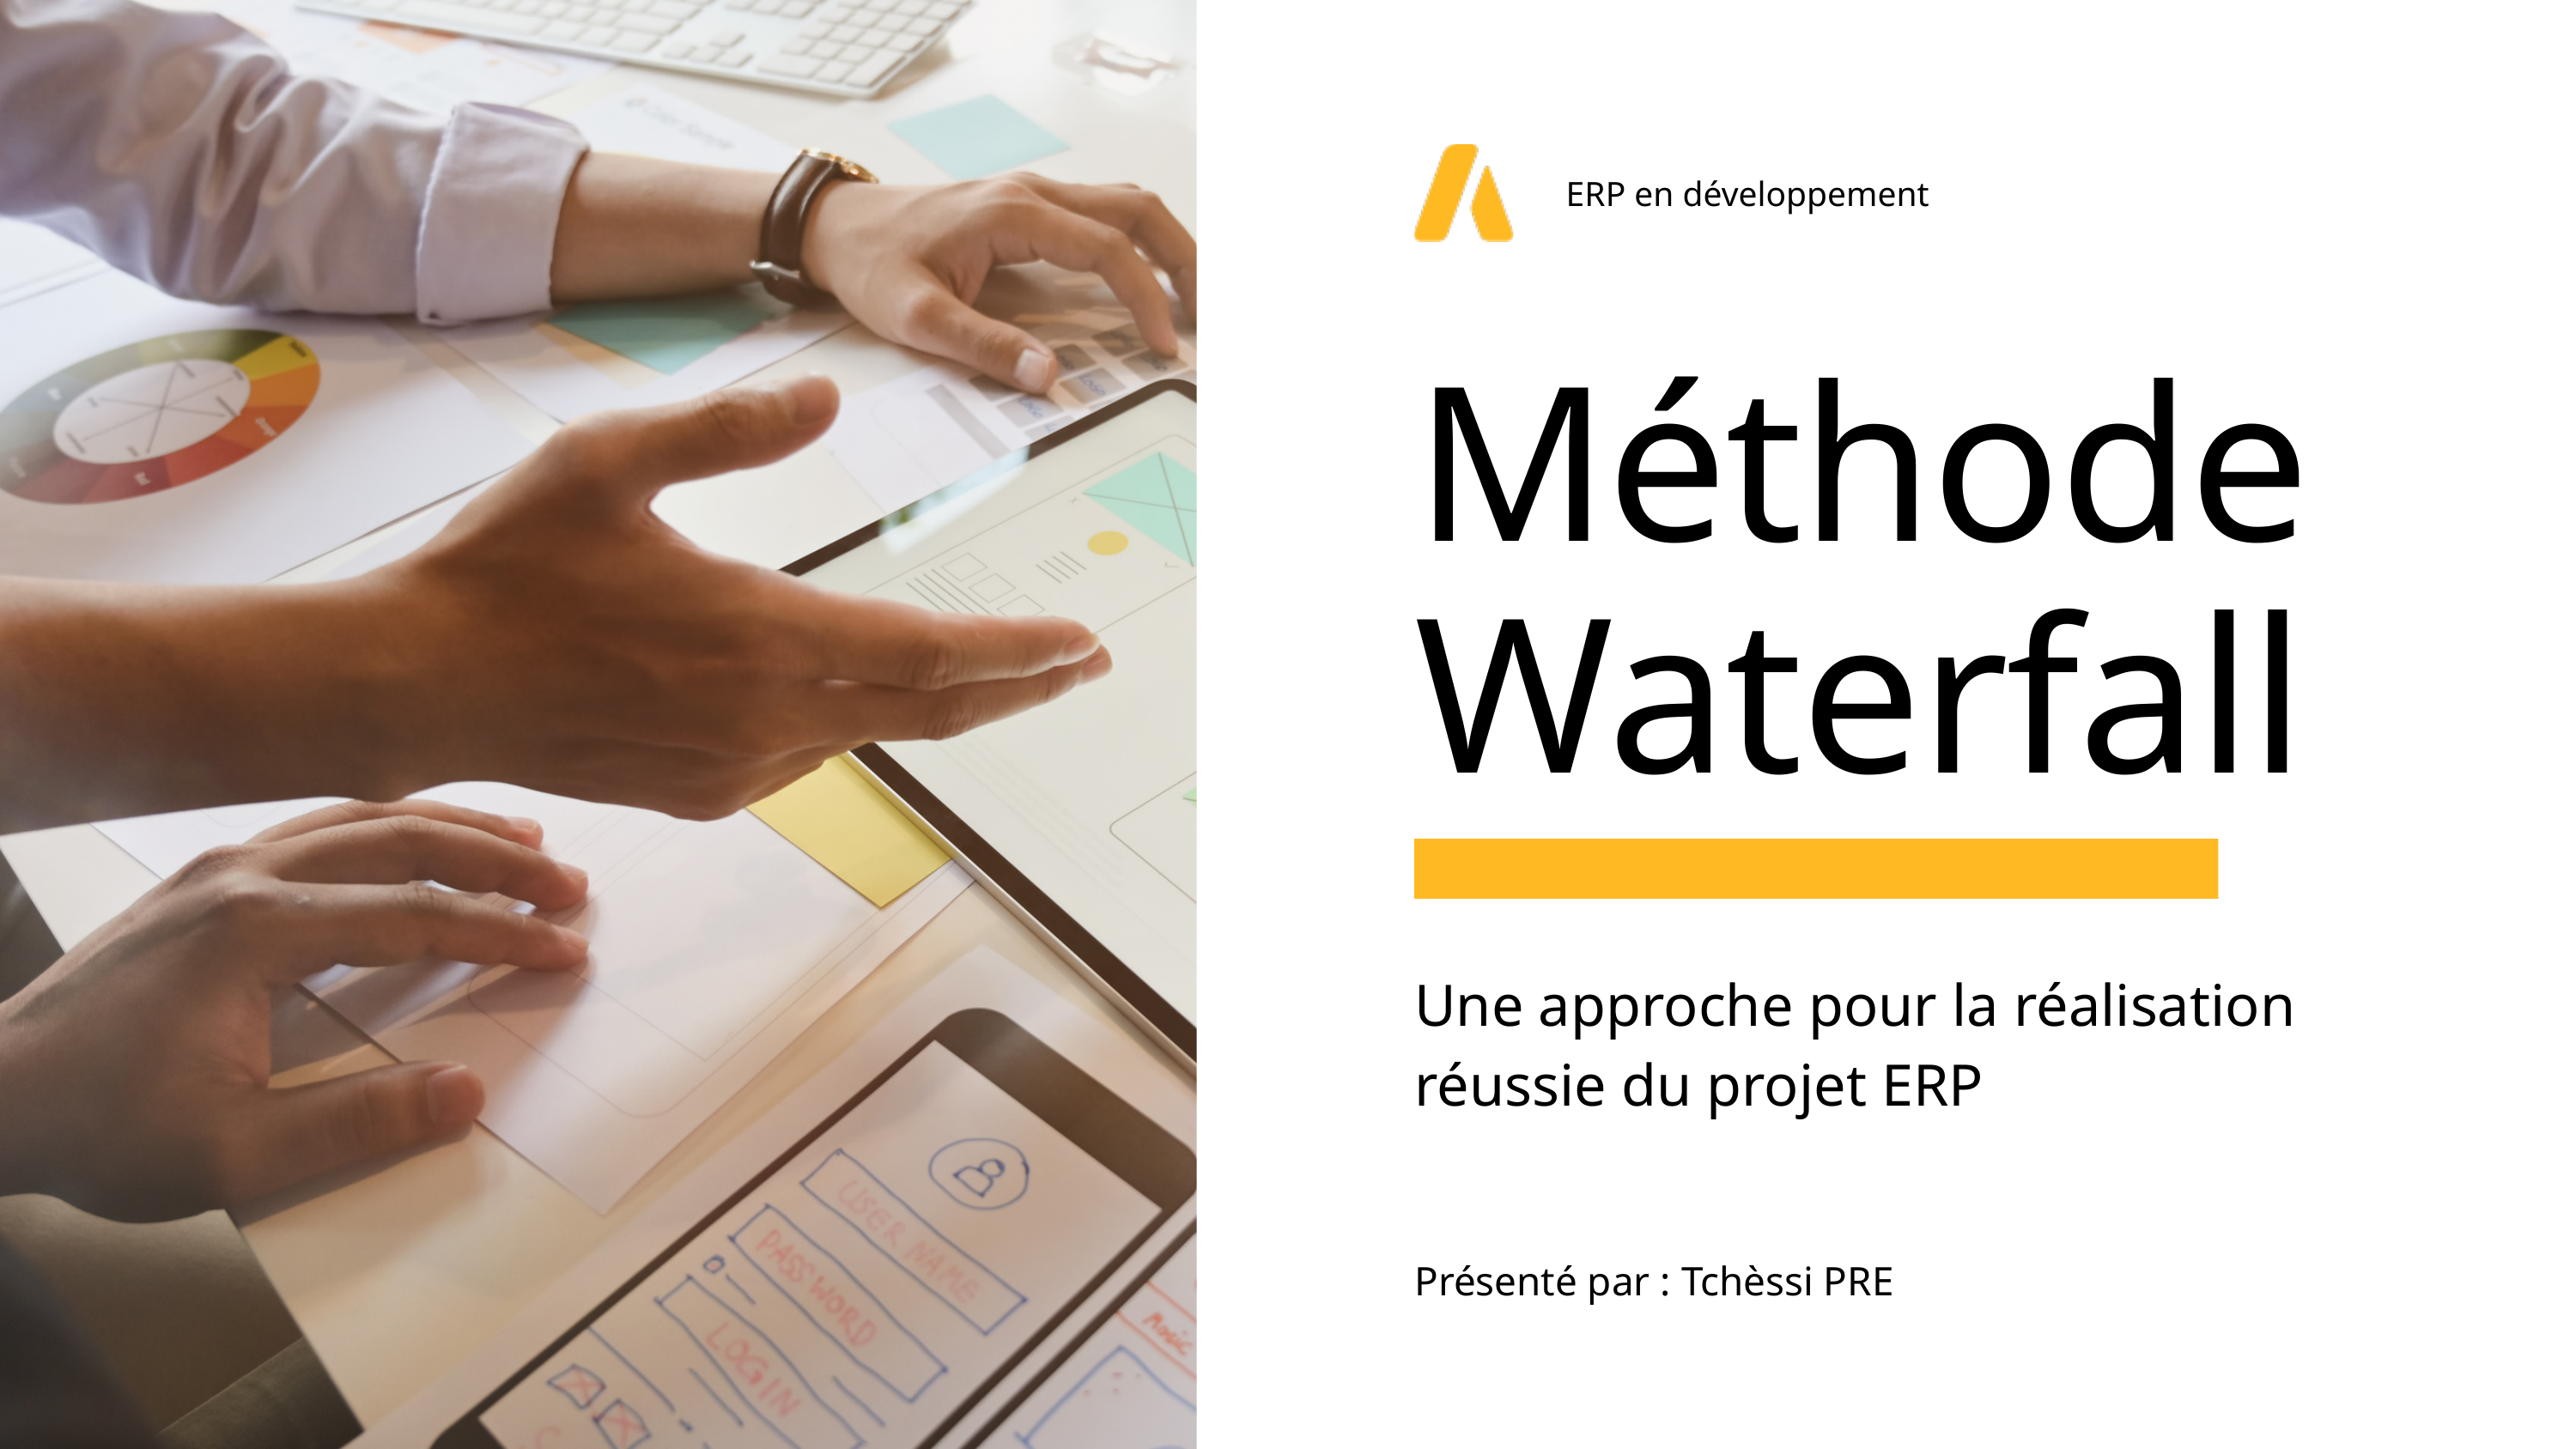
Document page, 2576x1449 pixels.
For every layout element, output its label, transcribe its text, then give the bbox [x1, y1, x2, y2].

text_box Présenté par : Tchèssi PRE [1414, 1257, 2167, 1304]
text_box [1413, 338, 2315, 1111]
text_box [0, 0, 1197, 1449]
text_box [1414, 144, 1514, 242]
text_box ERP en développement [1565, 166, 1965, 214]
